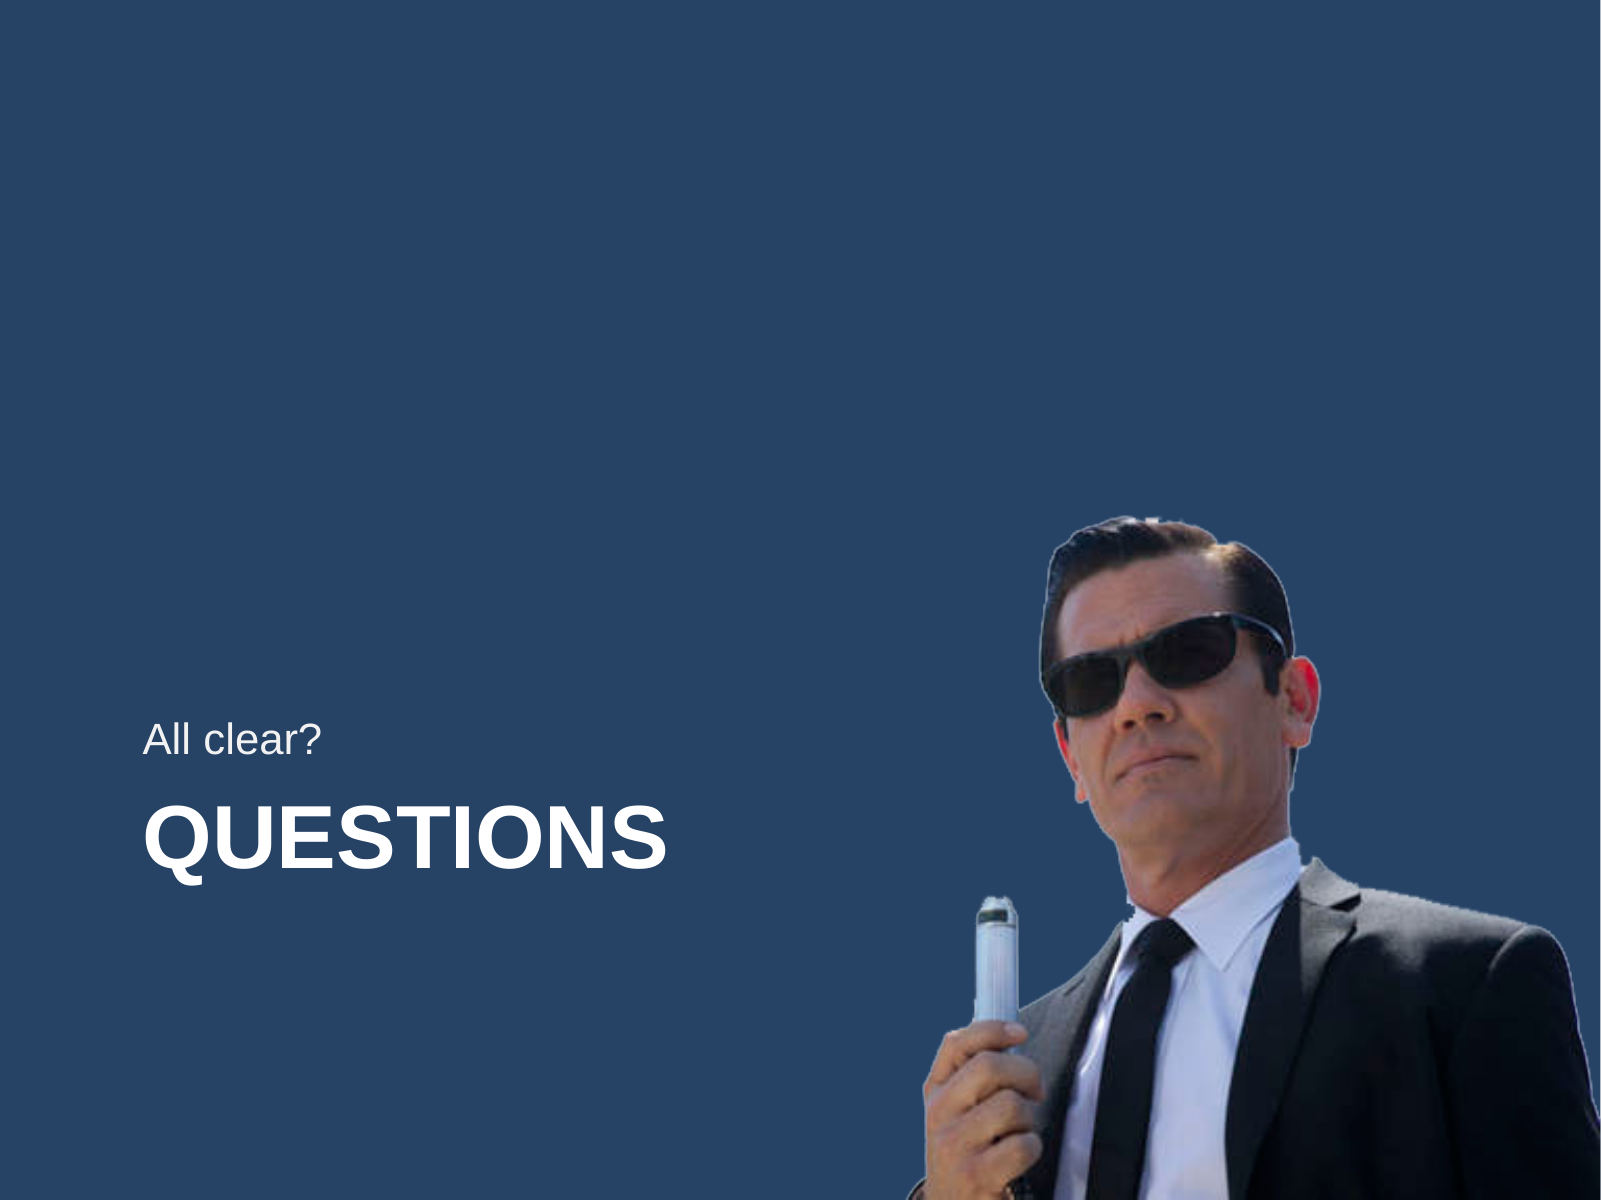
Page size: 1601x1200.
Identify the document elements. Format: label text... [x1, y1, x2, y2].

picture [558, 505, 1601, 1200]
list All clear? [126, 508, 554, 772]
title Questions [126, 772, 553, 1010]
